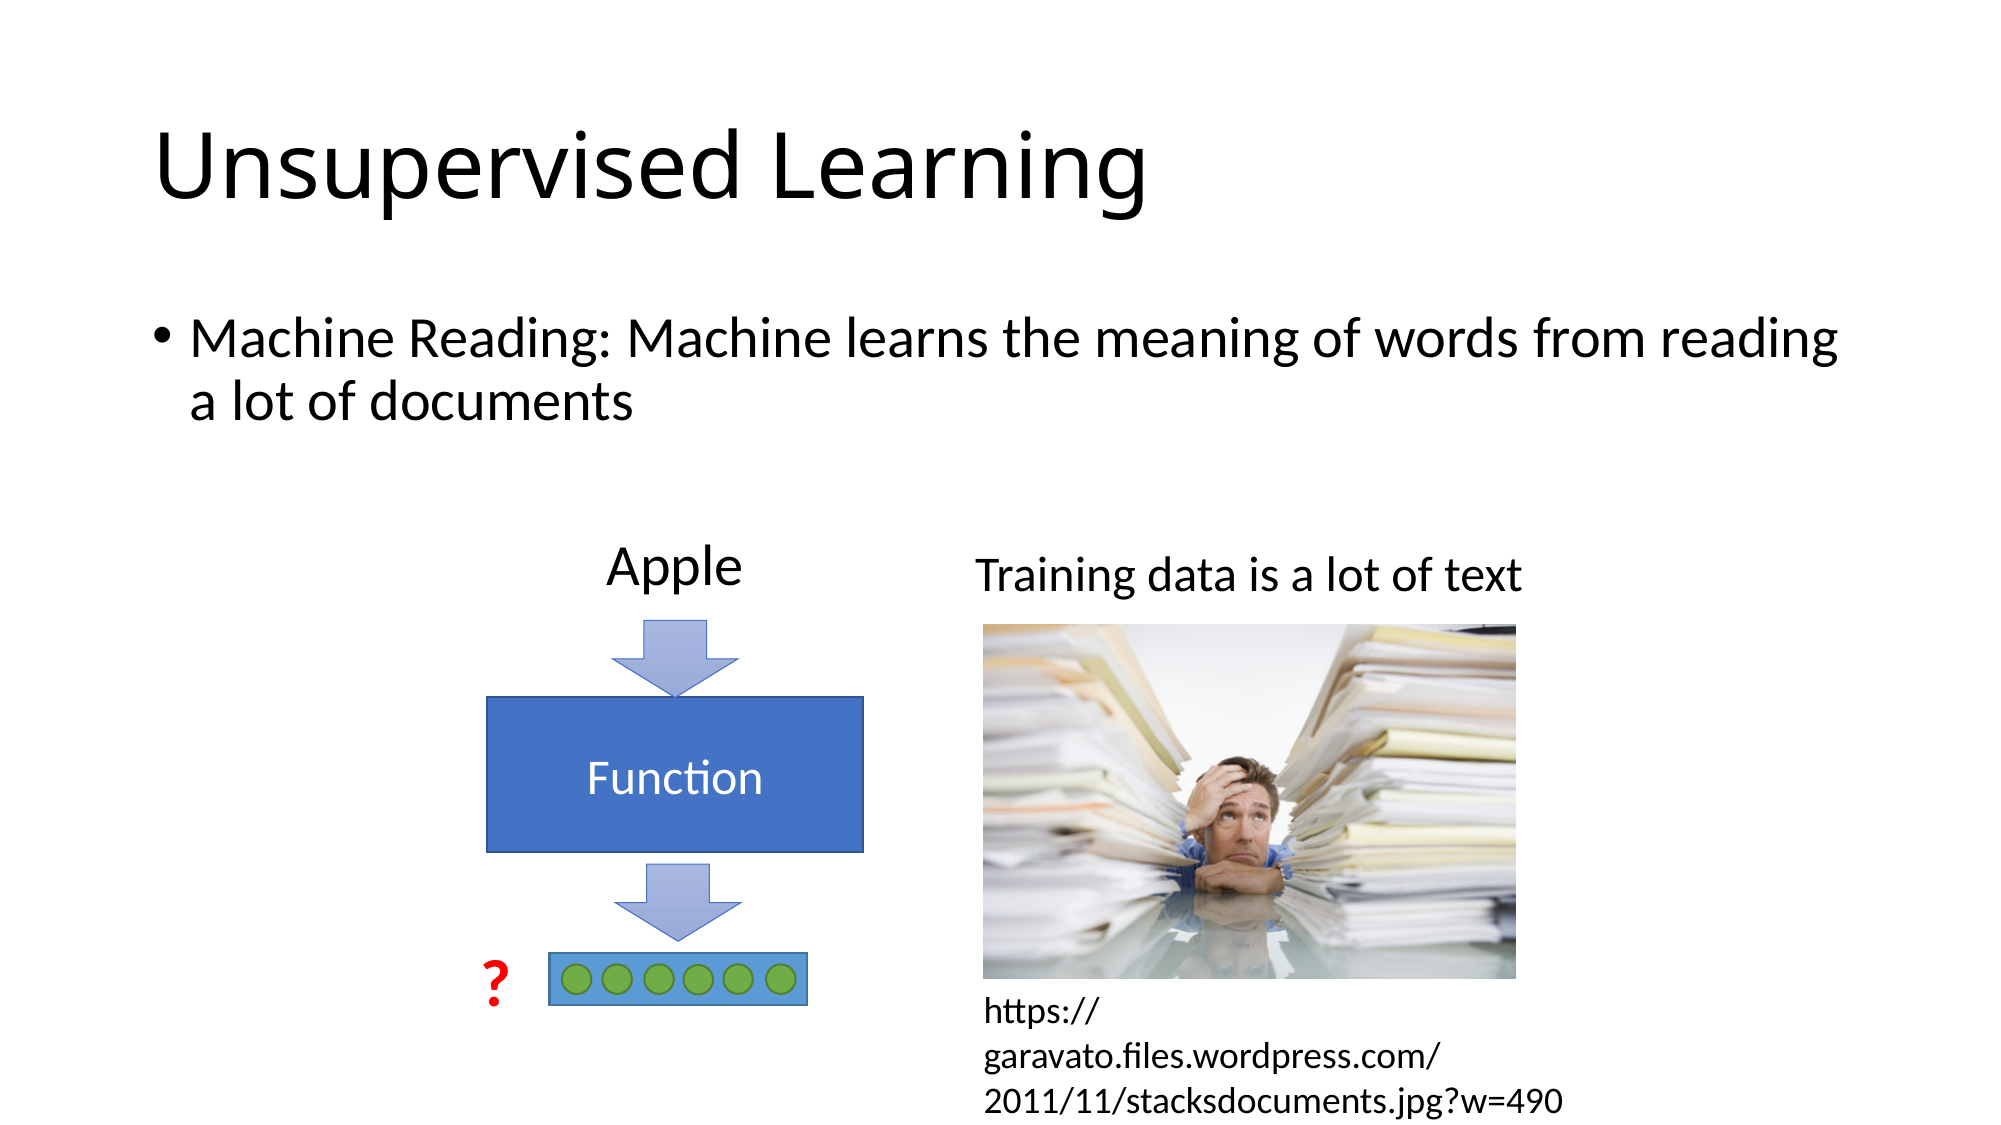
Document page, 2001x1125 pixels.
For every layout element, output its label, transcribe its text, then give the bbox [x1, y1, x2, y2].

text_box Function [486, 696, 864, 853]
title Unsupervised Learning [137, 59, 1863, 278]
text_box Apple [468, 520, 883, 605]
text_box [549, 953, 807, 1006]
text_box [613, 863, 743, 942]
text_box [917, 533, 1582, 979]
text_box https://garavato.files.wordpress.com/2011/11/stacksdocuments.jpg?w=490 [968, 979, 1582, 1125]
text_box ? [465, 931, 535, 1027]
list Machine Reading: Machine learns the meaning of words from reading a lot of documents [137, 299, 1863, 1014]
text_box [610, 619, 740, 699]
